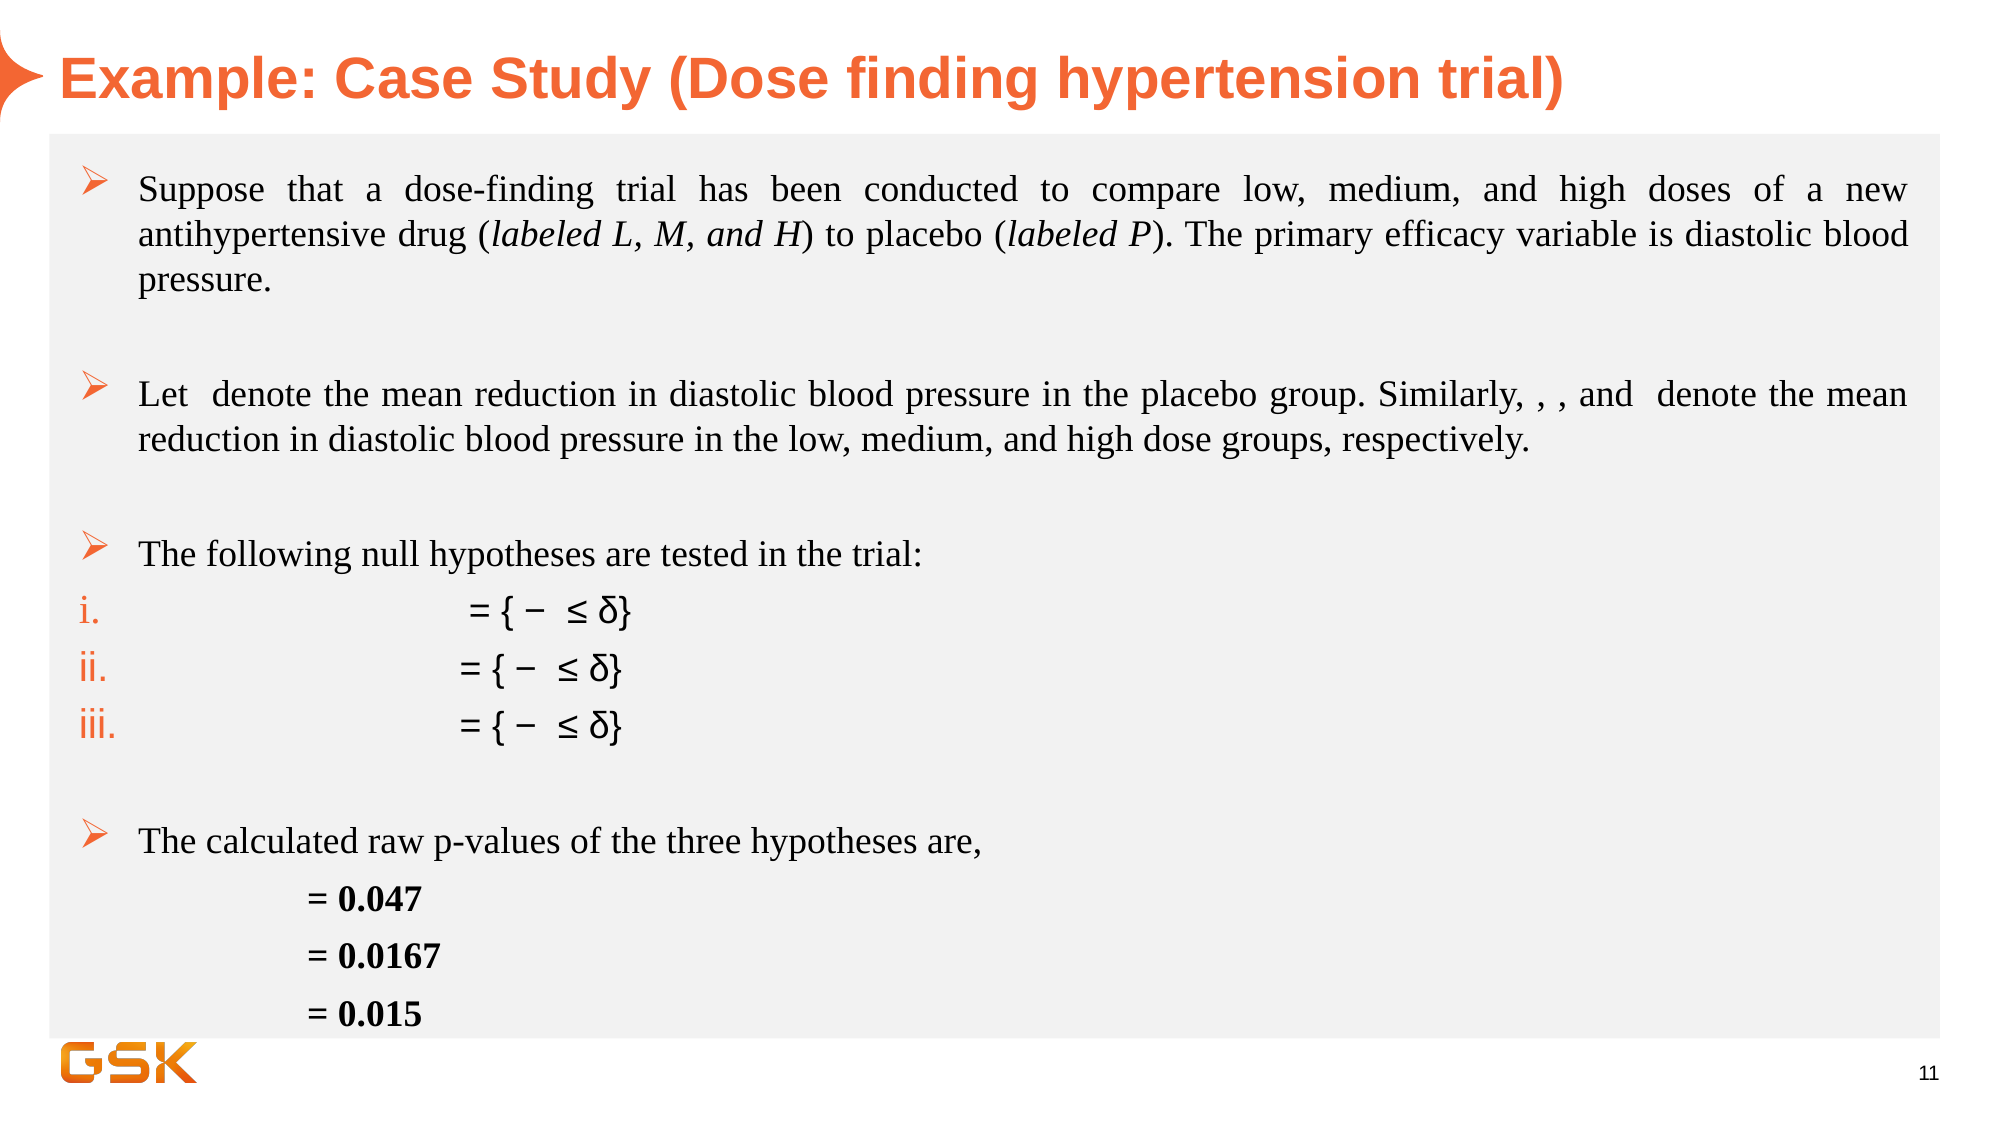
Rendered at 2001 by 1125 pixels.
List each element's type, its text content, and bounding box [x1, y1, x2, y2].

slide_number 11 [1851, 1040, 1940, 1085]
picture [61, 1042, 197, 1083]
title Example: Case Study (Dose finding hypertension trial) [59, 39, 1940, 111]
